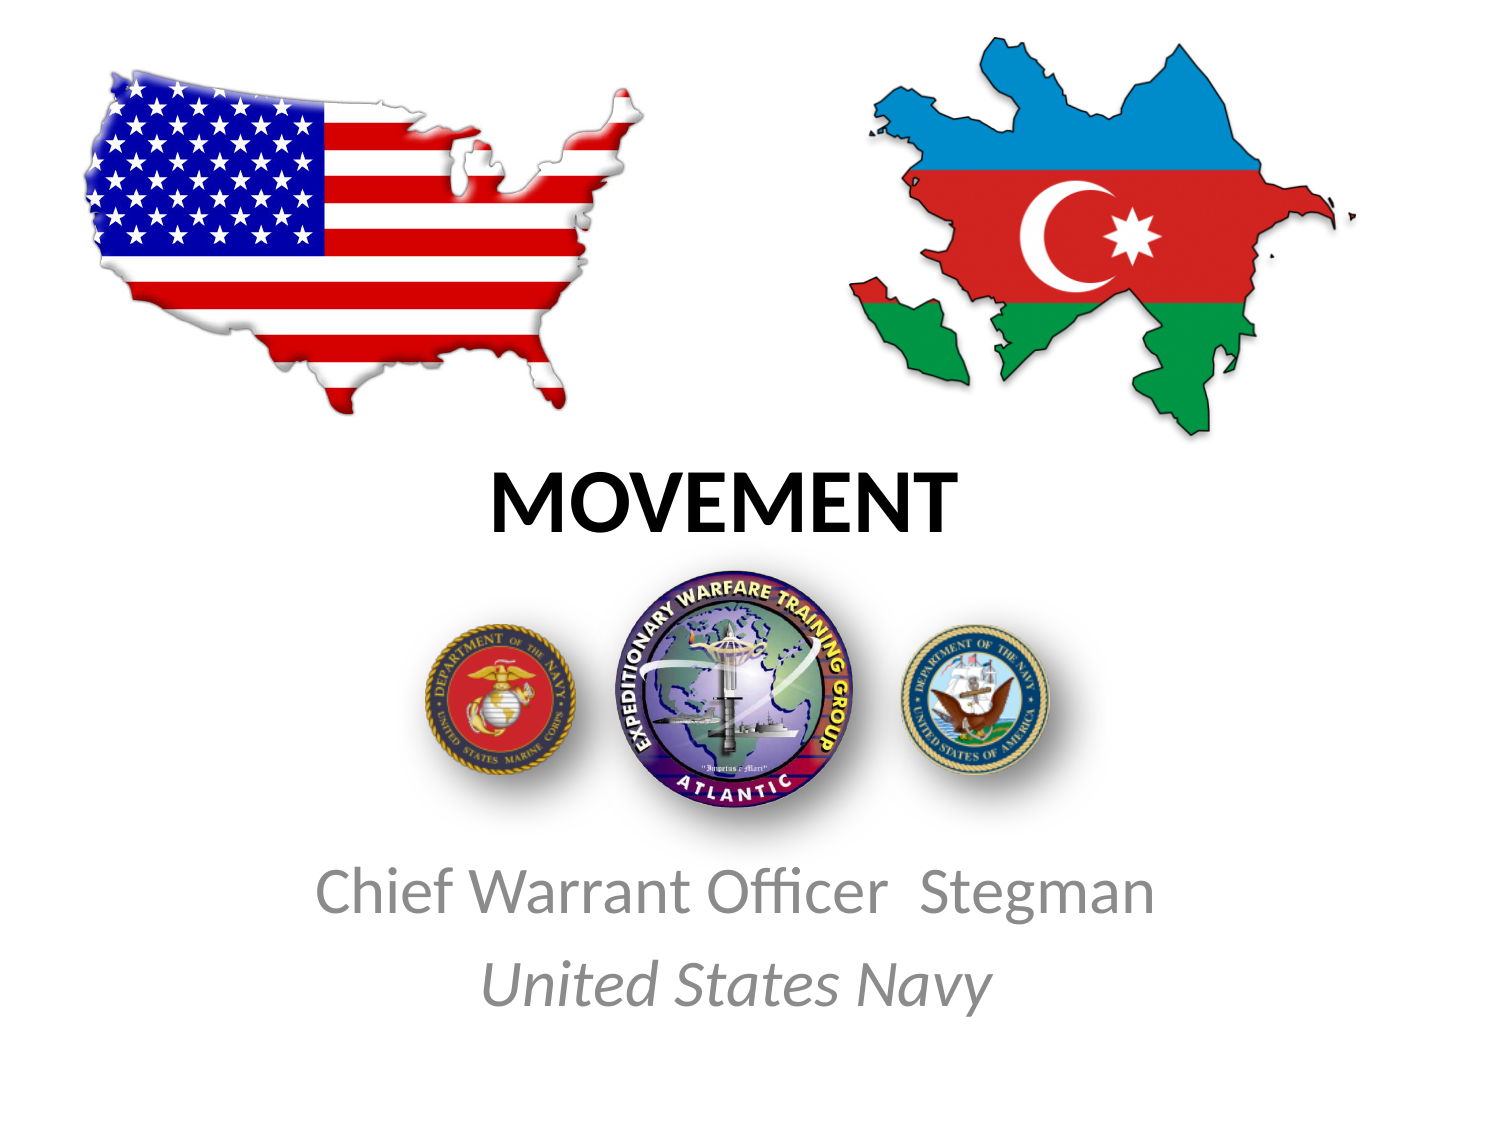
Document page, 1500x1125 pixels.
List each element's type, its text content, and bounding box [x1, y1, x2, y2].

picture [849, 37, 1356, 437]
picture [424, 624, 576, 776]
title MOVEMENT [37, 375, 1438, 617]
picture [899, 624, 1051, 776]
subtitle Chief Warrant Officer Stegman United States Navy [211, 839, 1262, 1125]
picture [615, 570, 853, 809]
picture [74, 62, 653, 426]
